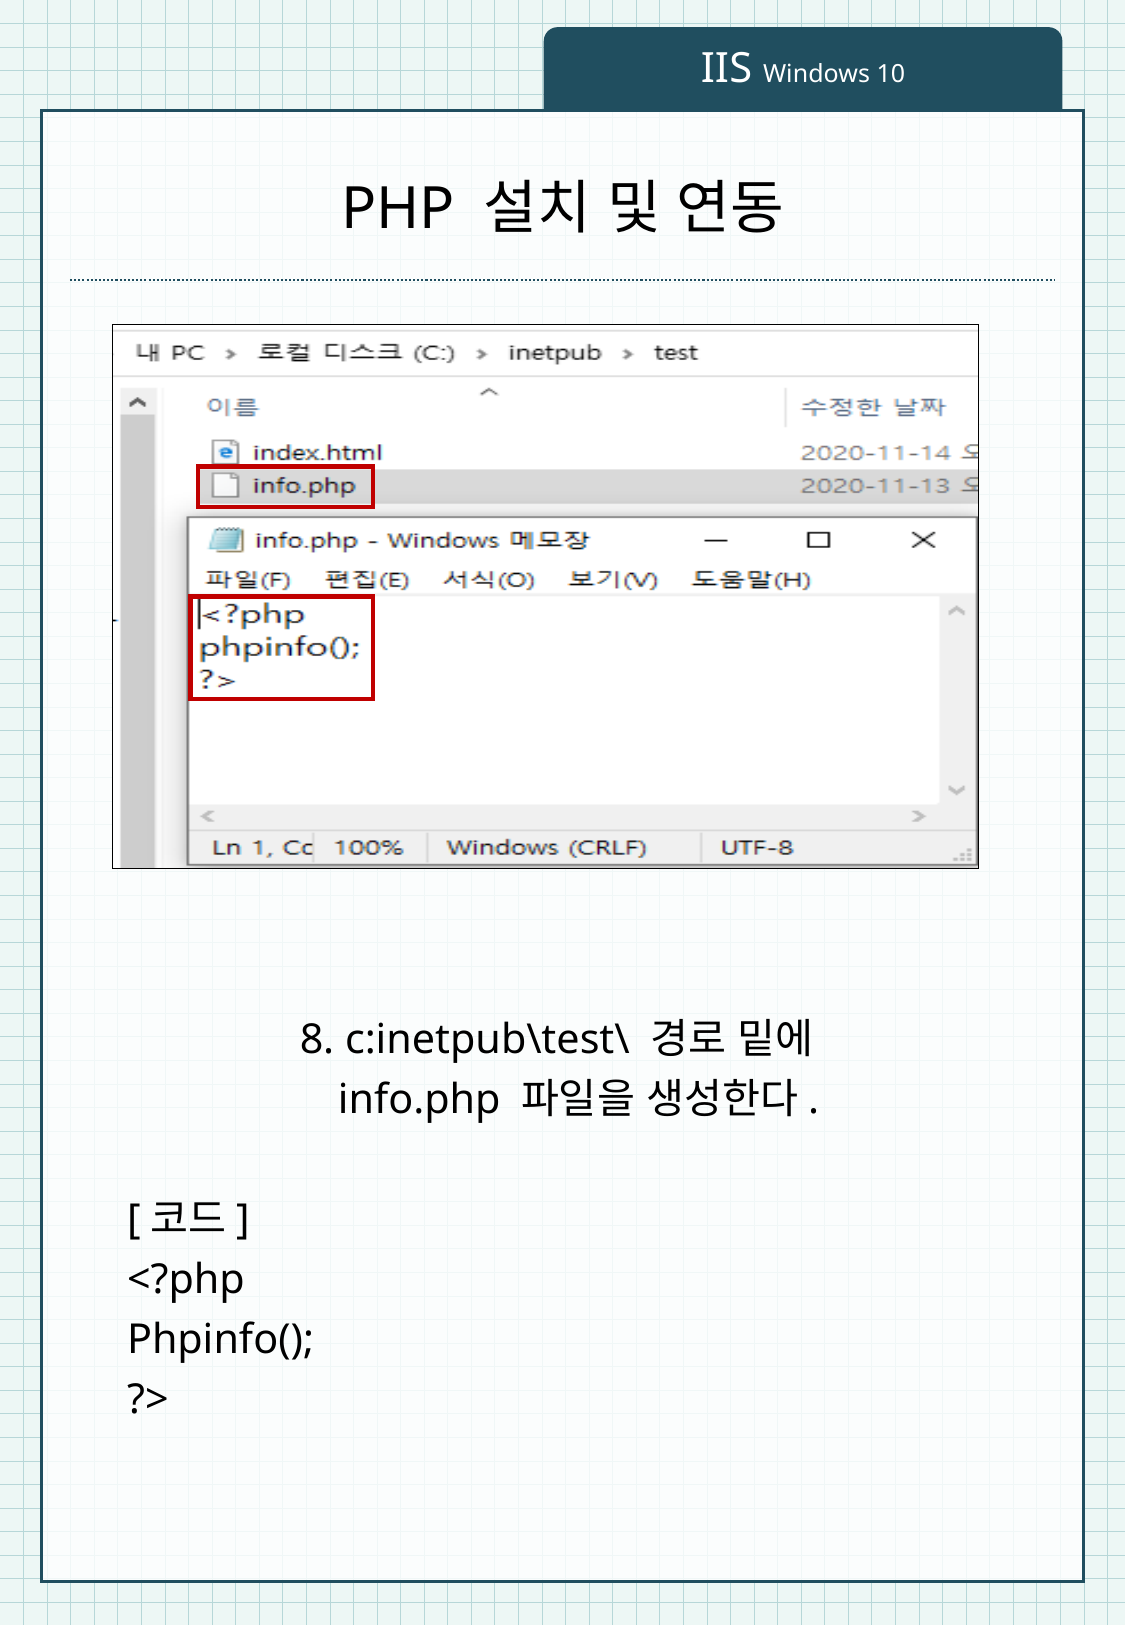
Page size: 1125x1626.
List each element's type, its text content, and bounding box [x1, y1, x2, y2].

picture [112, 324, 979, 869]
text_box [41, 109, 1084, 1582]
title PHP 설치 및 연동 [77, 152, 1048, 267]
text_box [543, 27, 1063, 111]
text_box 8. c:inetpub\test\ 경로 밑에 info.php 파일을 생성한다. [코드] <?php Phpinfo(); ?> [112, 1010, 1013, 1433]
